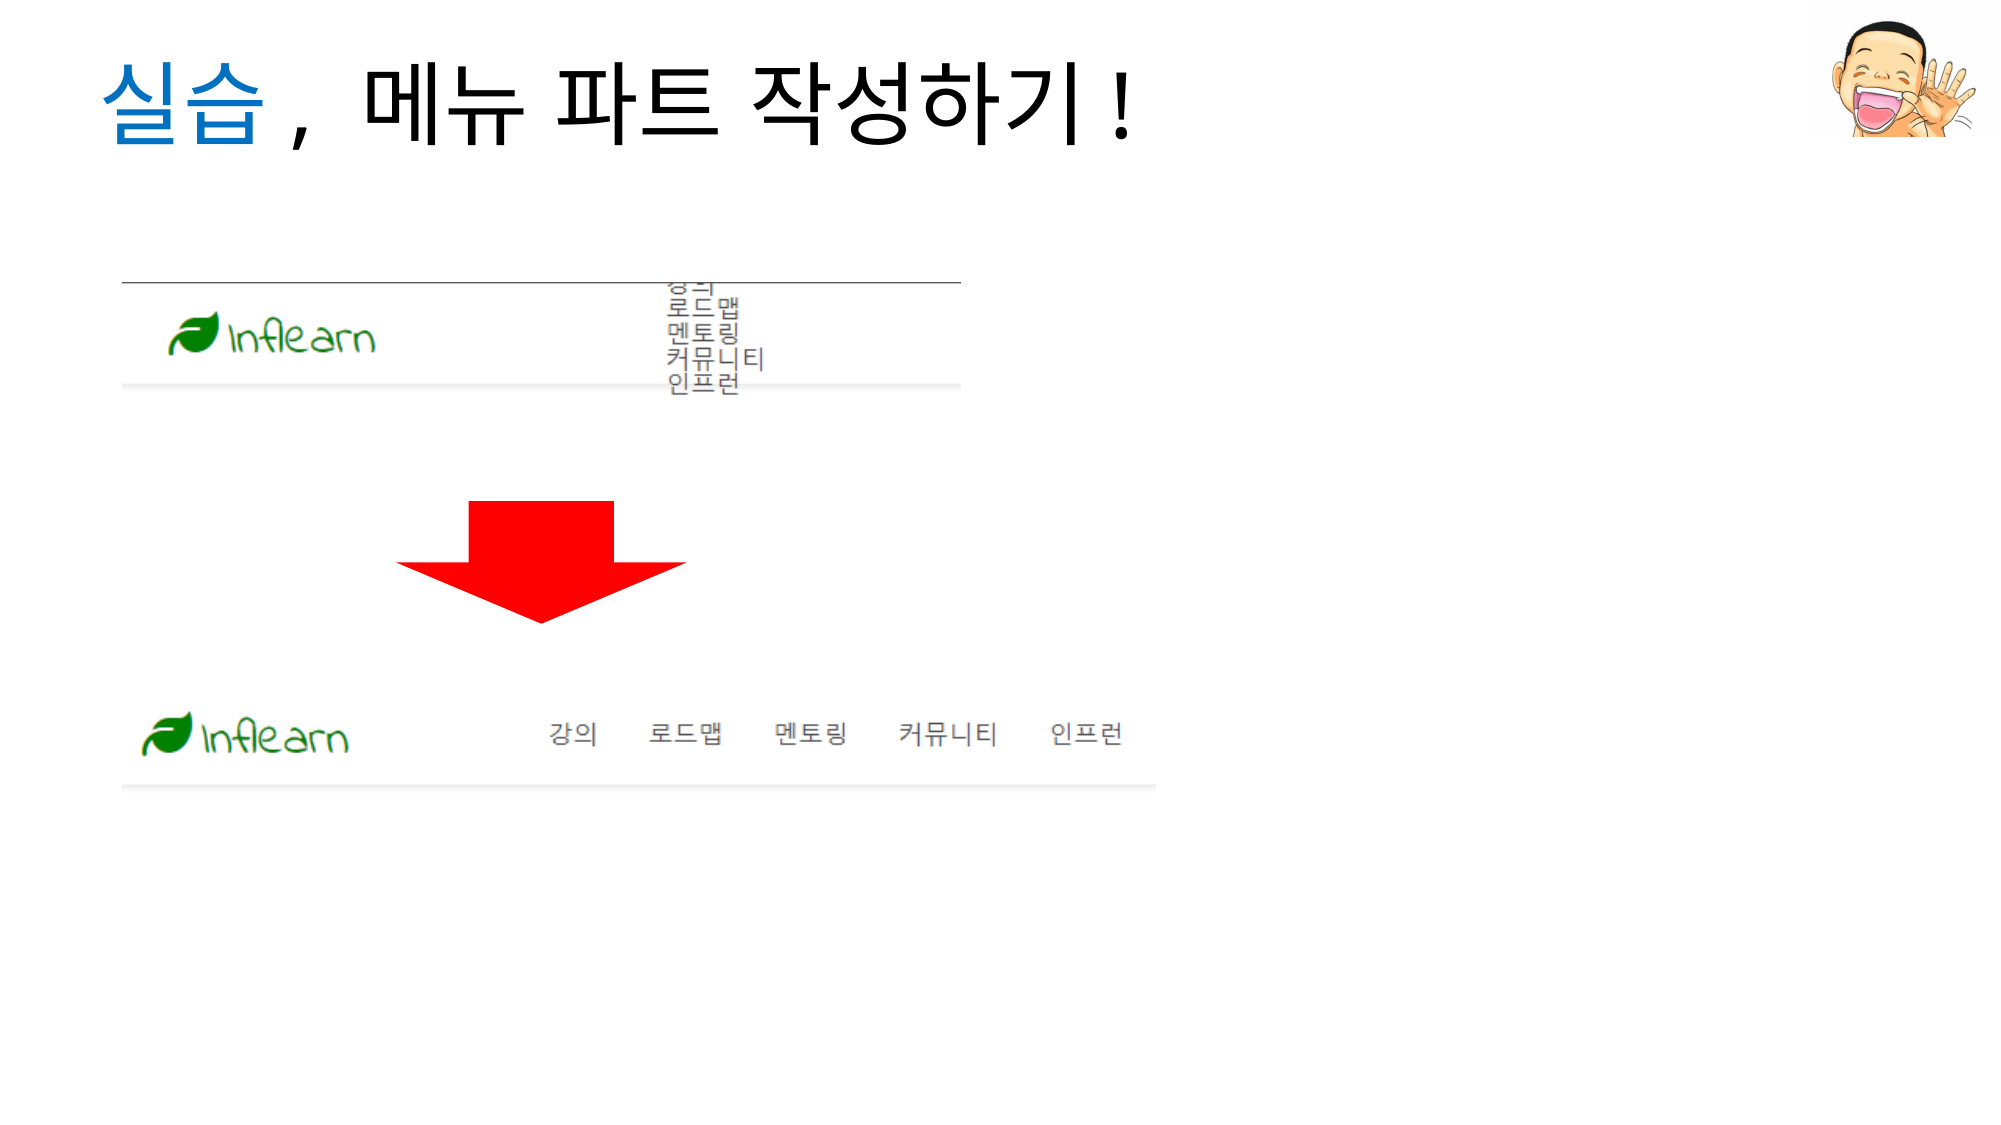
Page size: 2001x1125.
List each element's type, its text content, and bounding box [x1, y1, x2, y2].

title 실습, 메뉴 파트 작성하기! [83, 0, 1931, 218]
picture [122, 282, 961, 465]
picture [1931, 0, 2000, 137]
text_box [395, 500, 688, 625]
picture [122, 685, 1156, 818]
